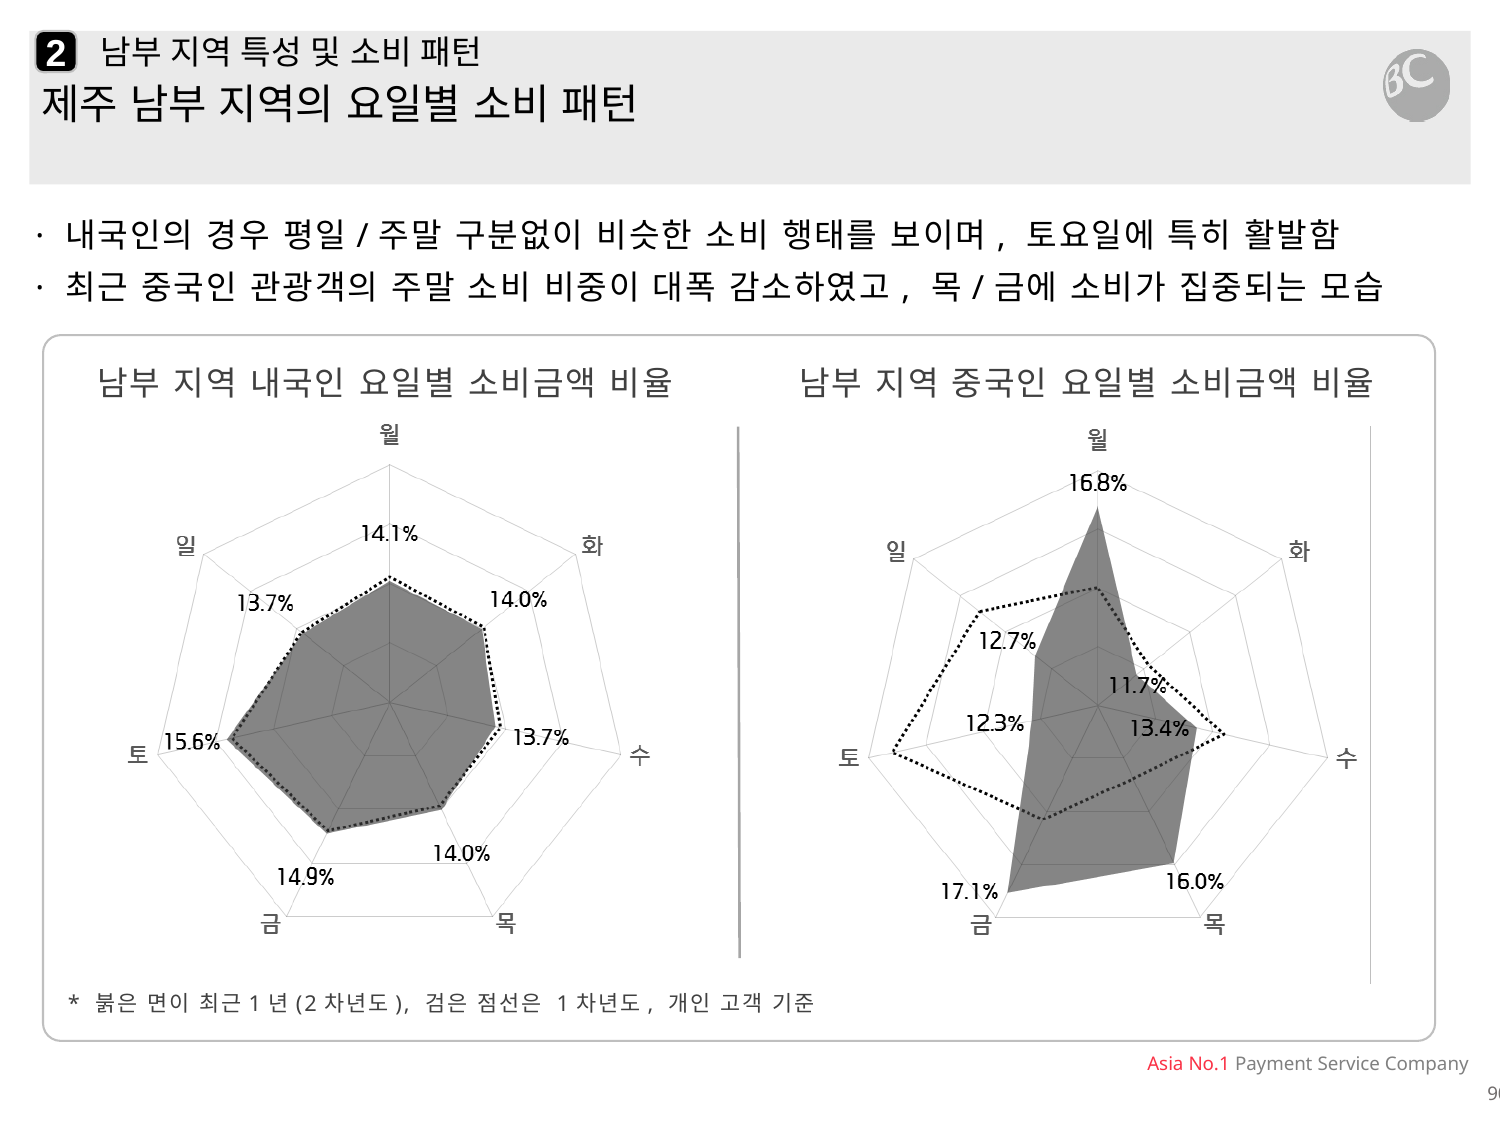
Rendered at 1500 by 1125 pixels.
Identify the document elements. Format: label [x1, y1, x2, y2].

picture [1383, 49, 1450, 122]
text_box [41, 334, 1436, 1042]
text_box [33, 28, 79, 75]
title [37, 30, 1372, 76]
text_box [23, 190, 1436, 327]
picture [824, 426, 1371, 984]
list [41, 83, 1376, 131]
picture [80, 419, 697, 982]
